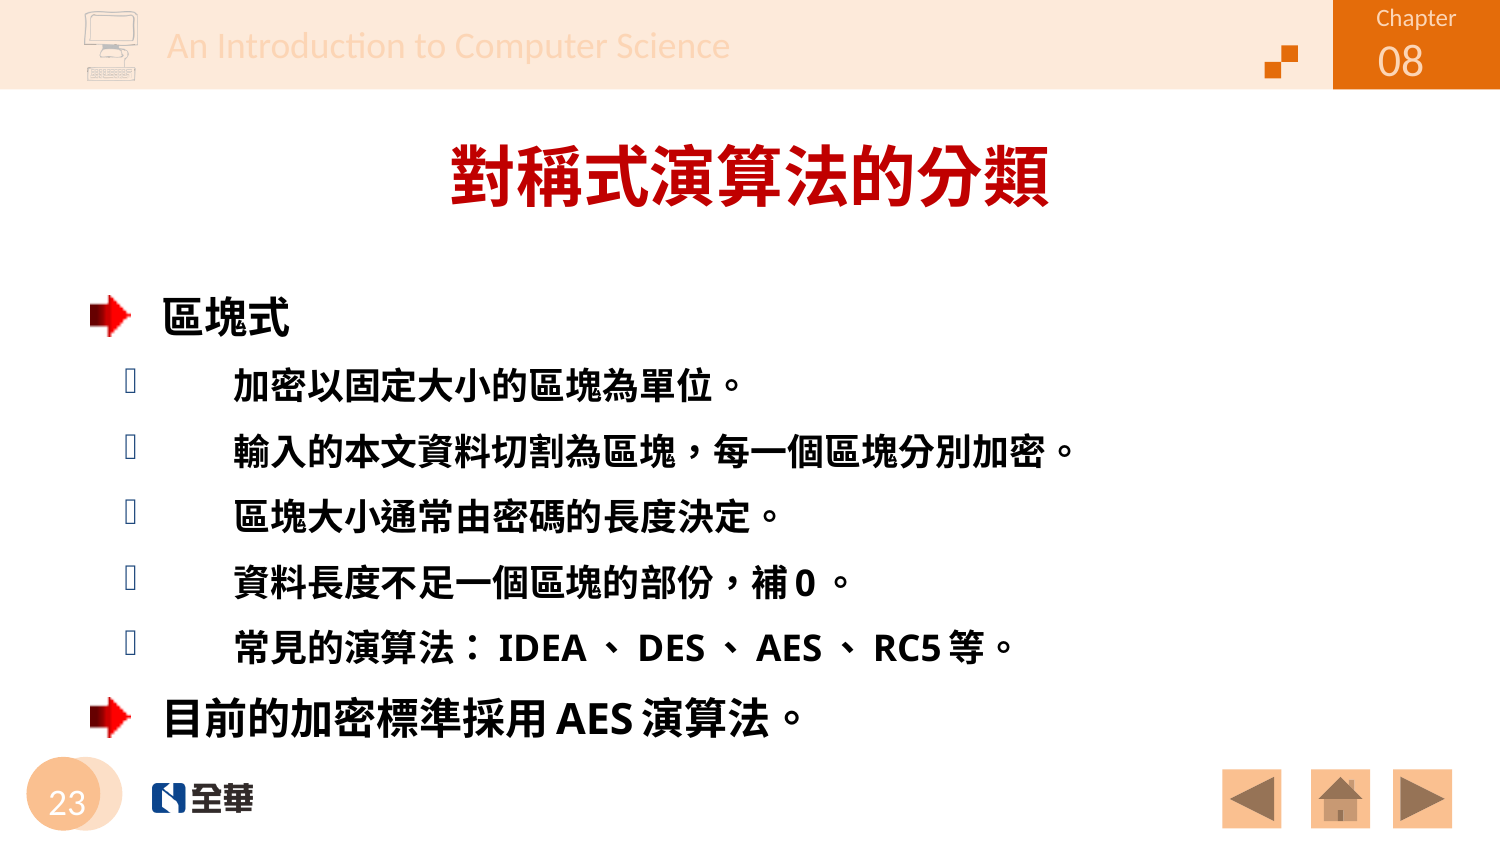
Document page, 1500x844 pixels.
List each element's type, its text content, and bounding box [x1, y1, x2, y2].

picture [84, 11, 138, 81]
picture [90, 295, 131, 337]
list 區塊式 加密以固定大小的區塊為單位。 輸入的本文資料切割為區塊，每一個區塊分別加密。 區塊大小通常由密碼的長度決定。 資料長度不足一個區塊的部份，補0。 常見的演算法：IDEA、DES、AES、RC5等。 目前的加密標準採用AES演算法。 [75, 272, 1425, 754]
picture [90, 697, 131, 738]
title 對稱式演算法的分類 [75, 104, 1425, 245]
picture [152, 783, 253, 813]
